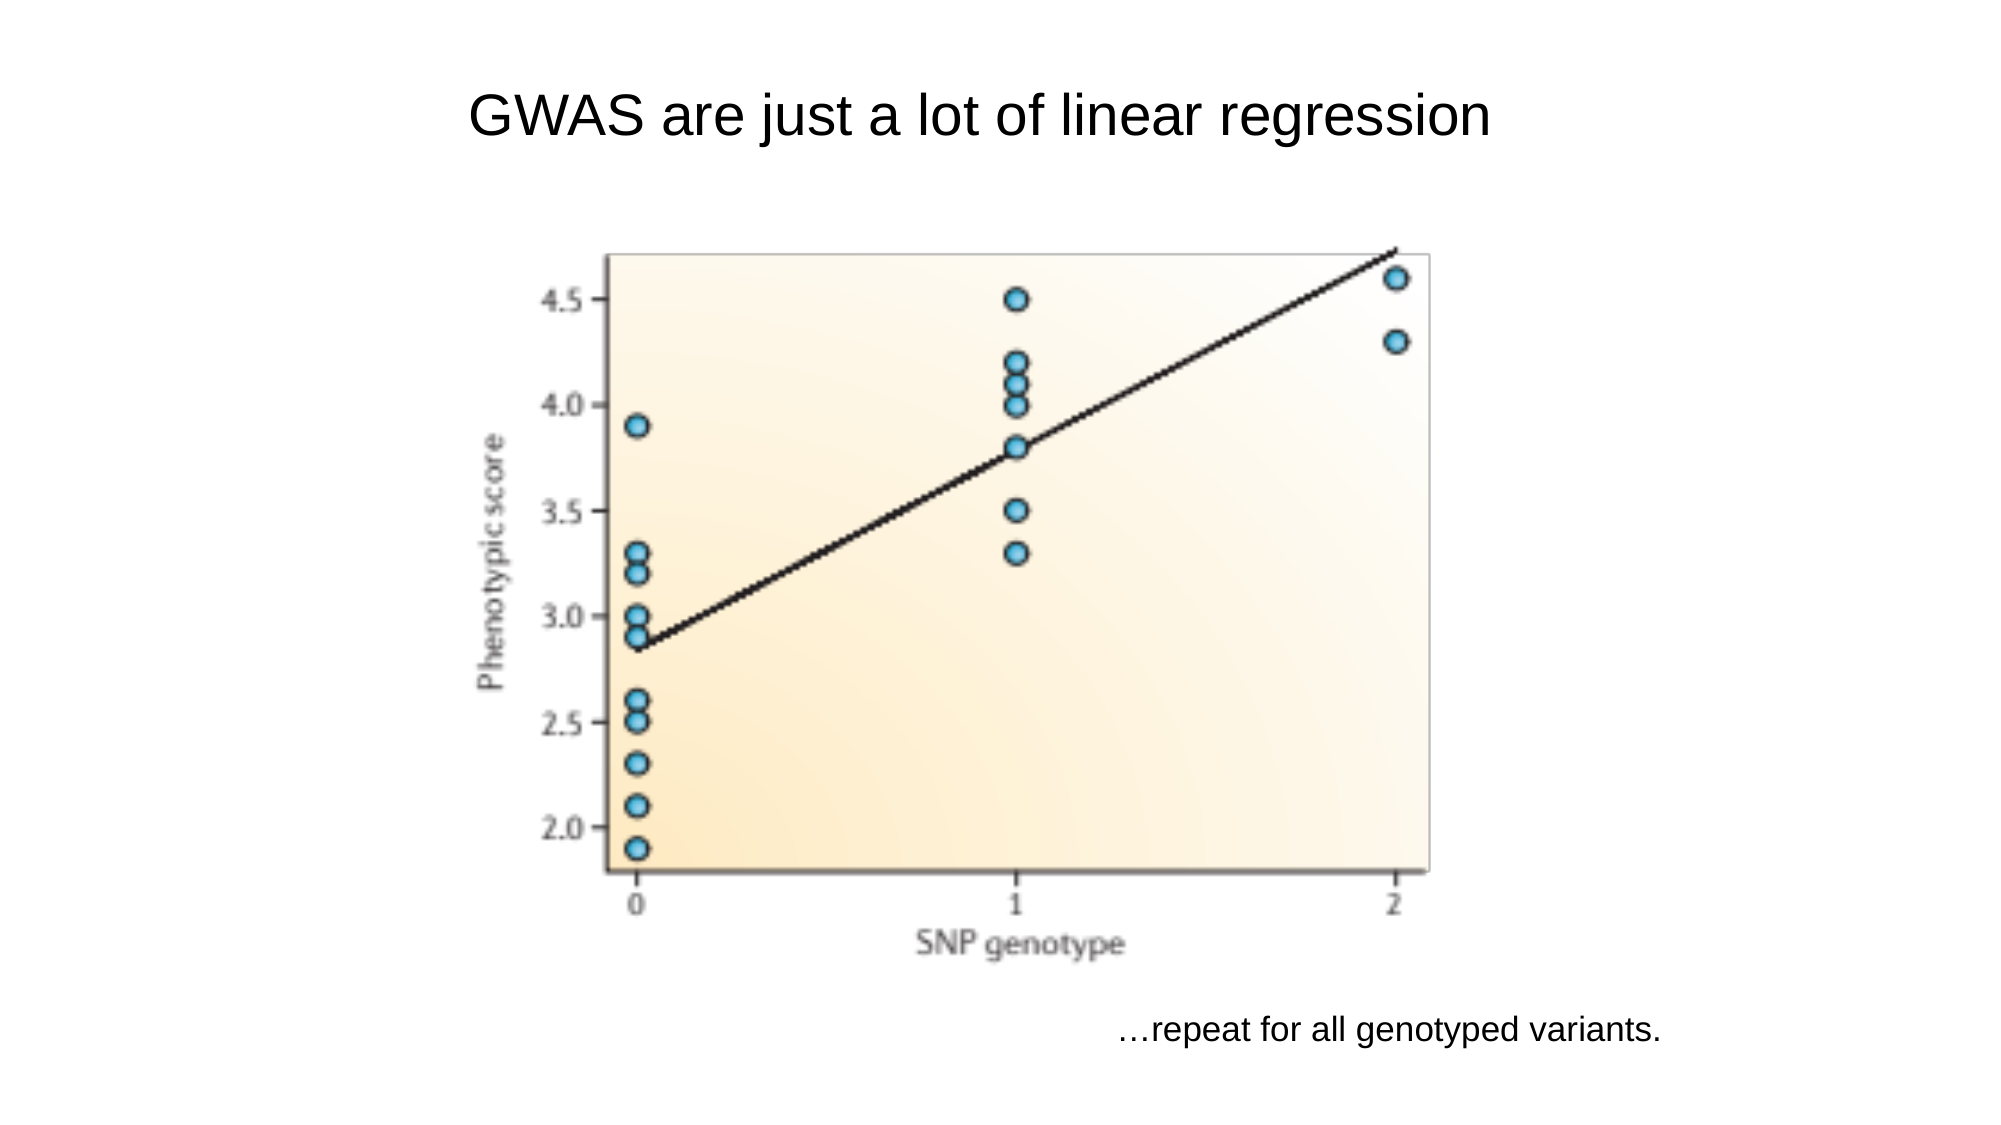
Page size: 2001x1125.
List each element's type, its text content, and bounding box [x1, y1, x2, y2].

picture [450, 216, 1474, 970]
text_box GWAS are just a lot of linear regression [453, 69, 1509, 155]
text_box …repeat for all genotyped variants. [904, 1000, 1874, 1055]
